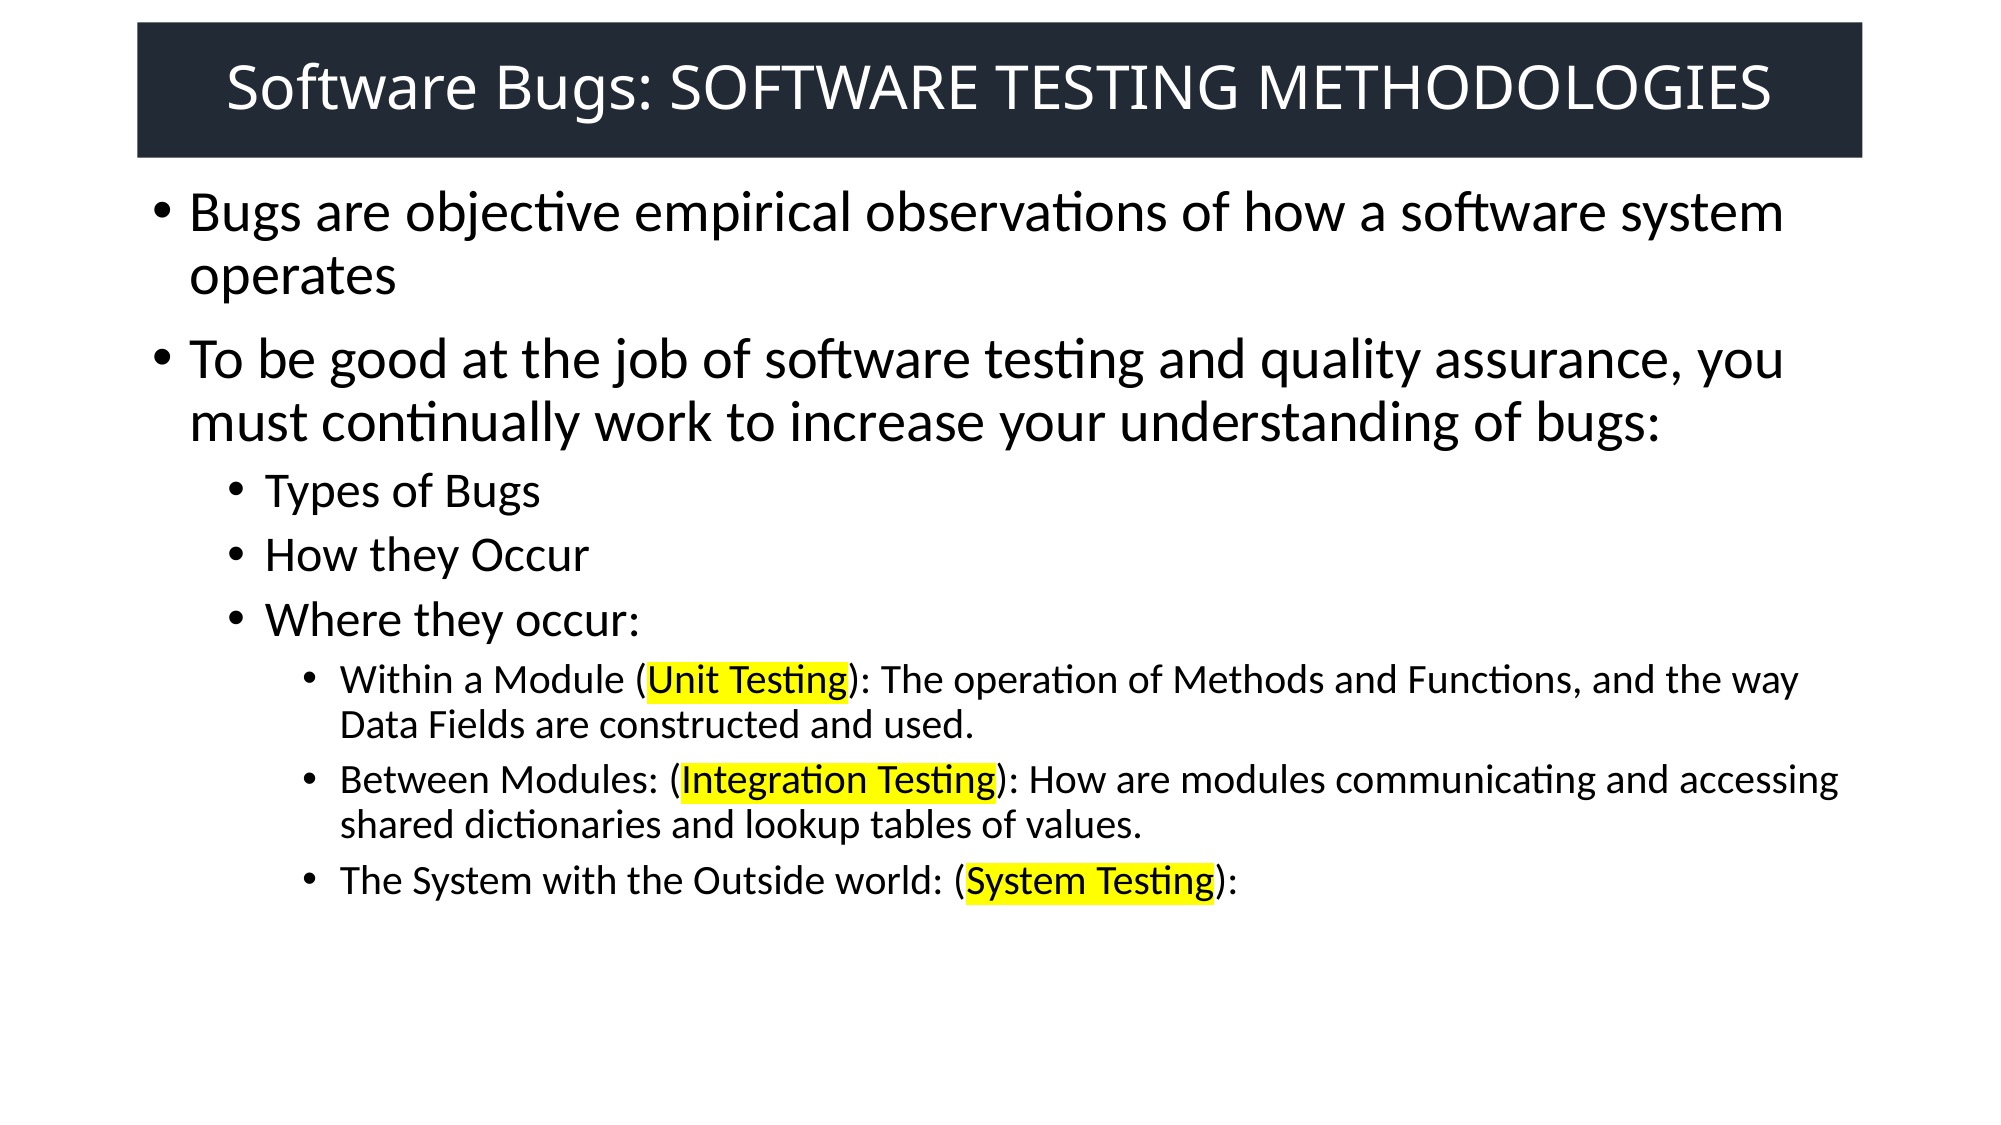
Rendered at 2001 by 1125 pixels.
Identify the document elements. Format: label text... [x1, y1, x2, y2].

list Bugs are objective empirical observations of how a software system operates To be good at the job of software testing and quality assurance, you must continually work to increase your understanding of bugs: Types of Bugs How they Occur Where they occur: Within a Module (Unit Testing): The operation of Methods and Functions, and the way Data Fields are constructed and used. Between Modules: (Integration Testing): How are modules communicating and accessing shared dictionaries and lookup tables of values. The System with the Outside world: (System Testing): [137, 173, 1863, 1089]
title Software Bugs: SOFTWARE TESTING METHODOLOGIES [137, 22, 1863, 158]
